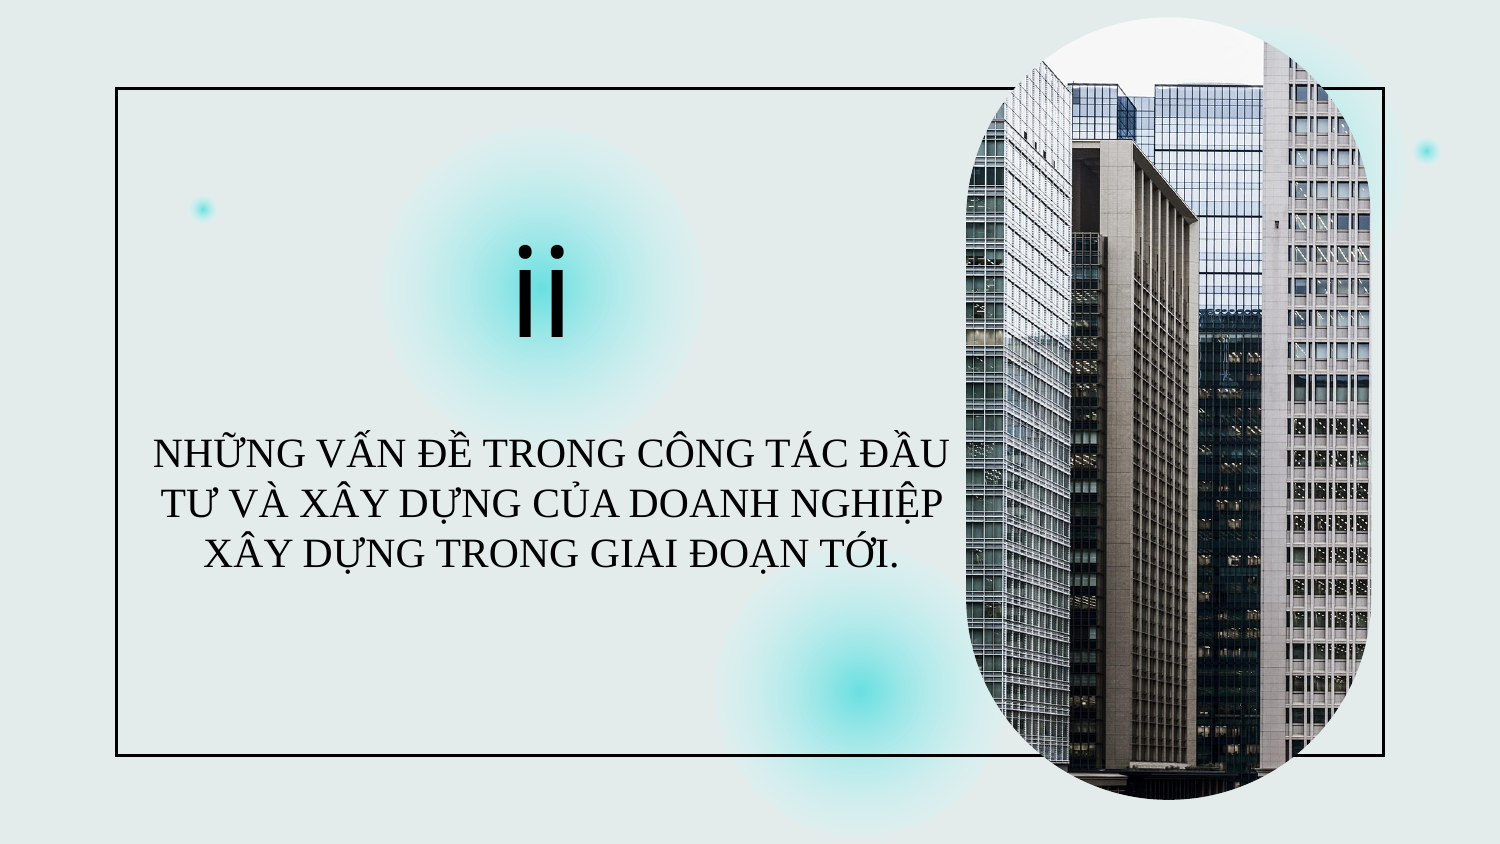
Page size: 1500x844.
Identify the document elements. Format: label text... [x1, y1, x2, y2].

text_box [380, 126, 703, 290]
title ii [443, 218, 640, 290]
picture [965, 17, 1372, 801]
text_box [1411, 136, 1442, 166]
title NHỮNG VẤN ĐỀ TRONG CÔNG TÁC ĐẦU TƯ VÀ XÂY DỰNG CỦA DOANH NGHIỆP XÂY DỰNG TRONG GIAI ĐOẠN TỚI. [116, 290, 960, 711]
text_box [188, 194, 218, 224]
